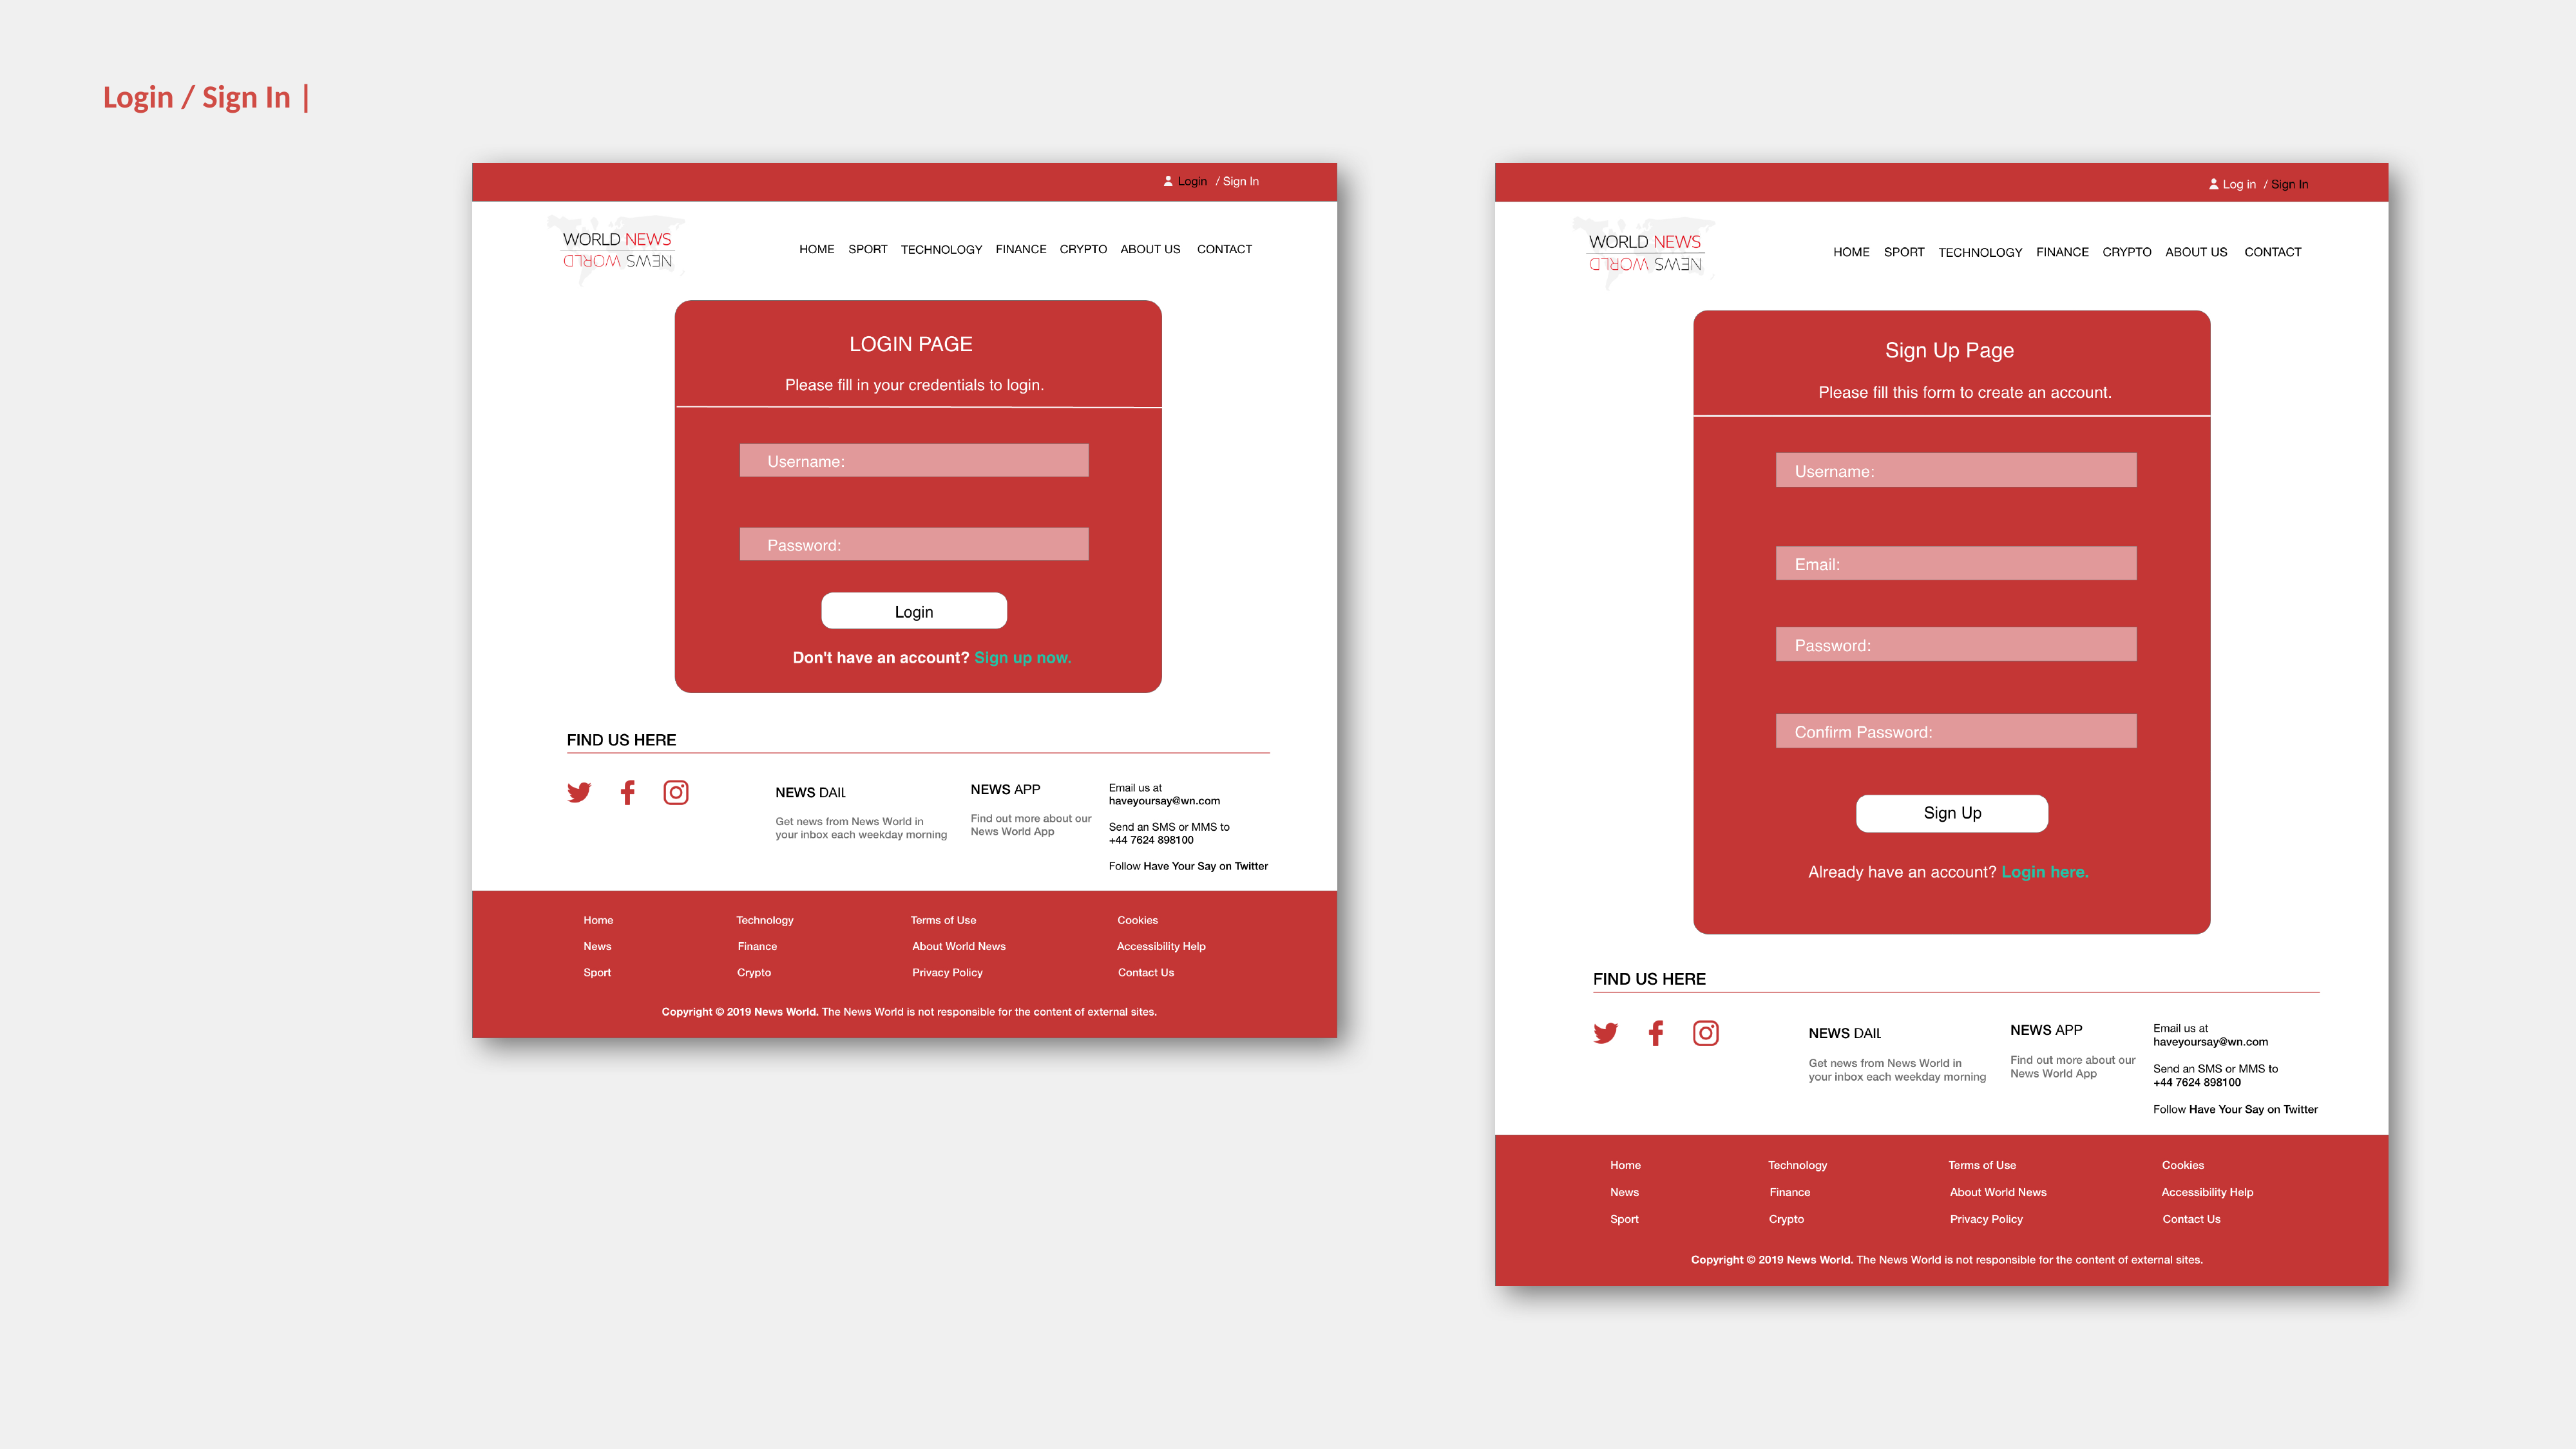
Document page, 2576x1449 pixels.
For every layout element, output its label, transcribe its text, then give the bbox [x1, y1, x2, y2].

picture [1495, 163, 2389, 1286]
text_box Login / Sign In | [93, 70, 448, 119]
picture [472, 163, 1337, 1038]
